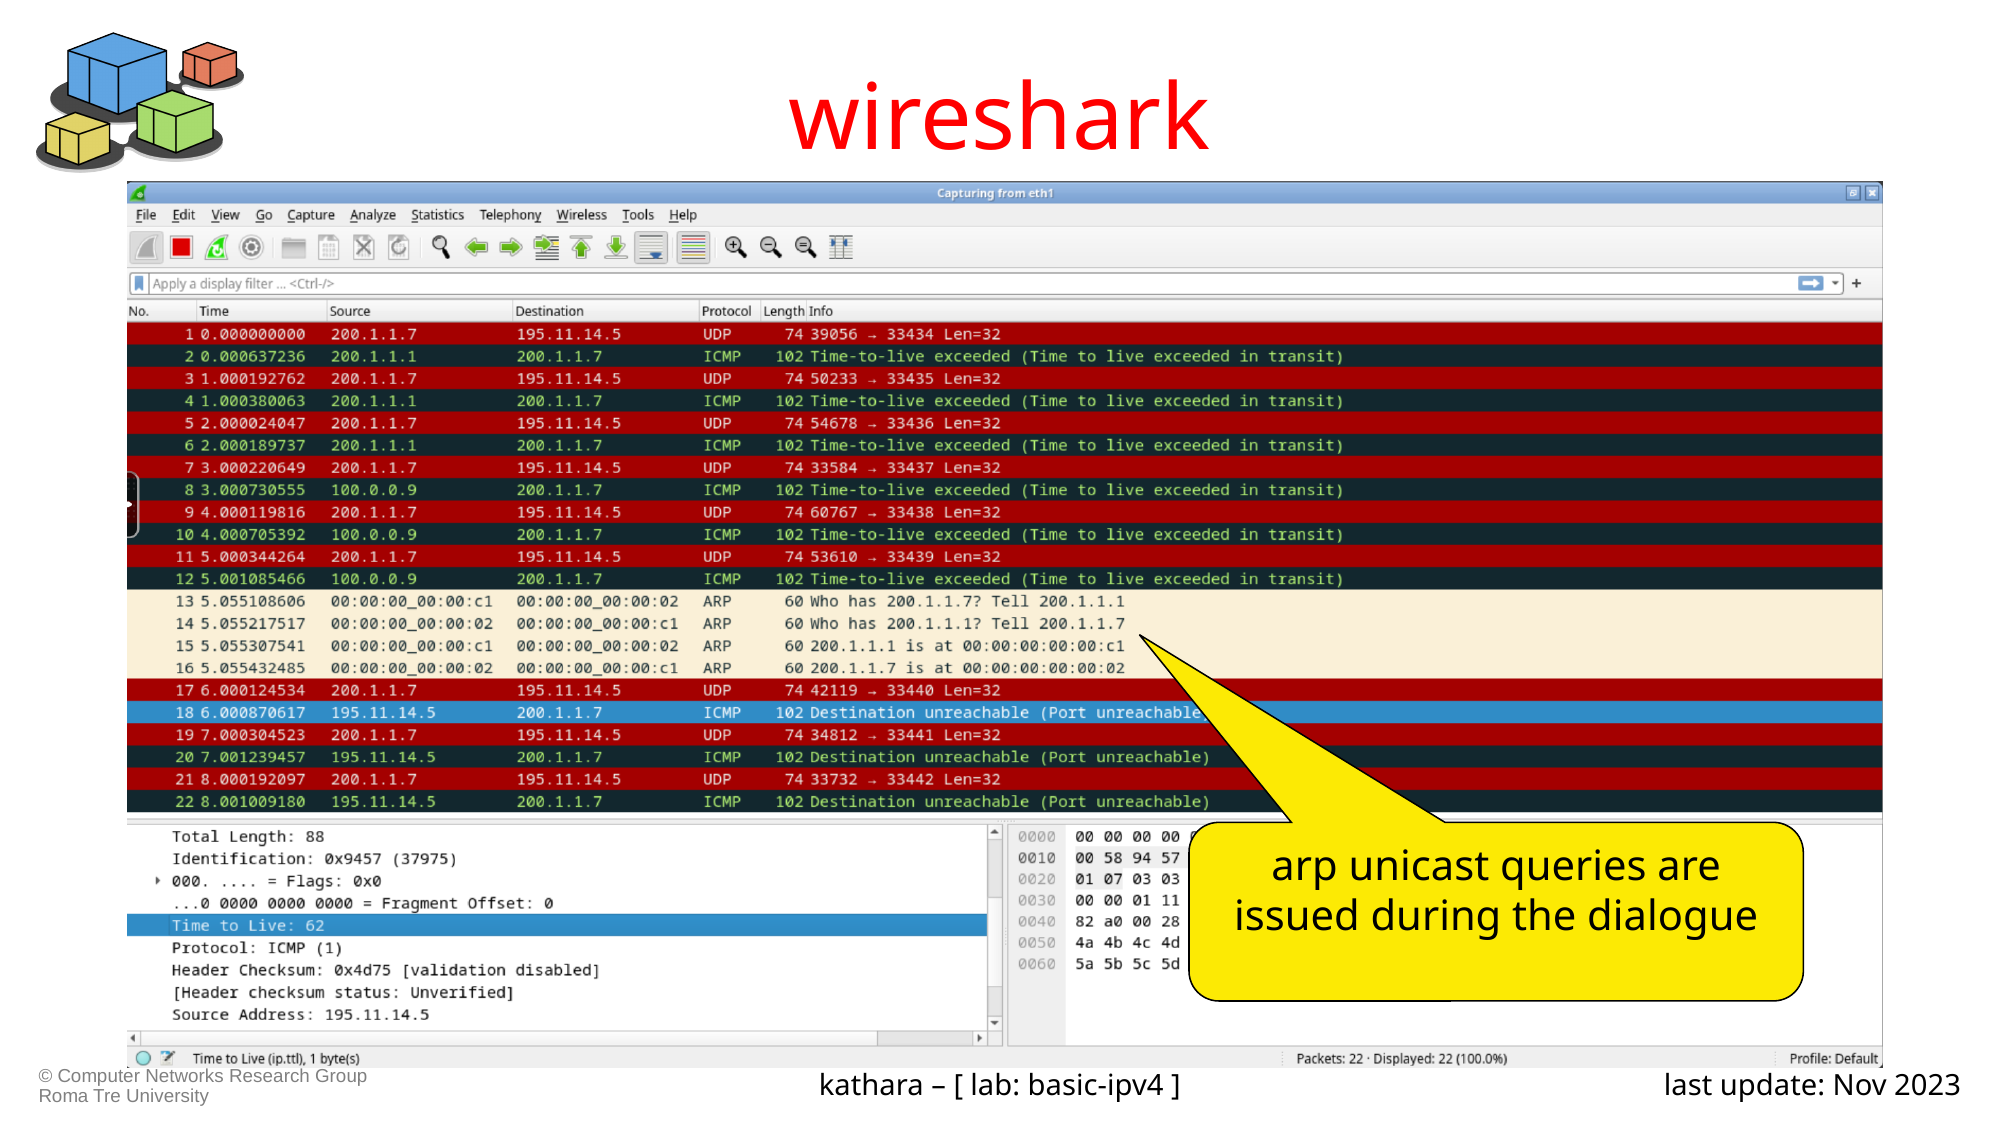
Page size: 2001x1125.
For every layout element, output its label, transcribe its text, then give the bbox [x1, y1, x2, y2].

title wireshark [99, 19, 1900, 207]
picture [36, 32, 99, 173]
footer kathara – [ lab: basic-ipv4 ] [511, 1076, 1489, 1114]
picture [127, 181, 1883, 1068]
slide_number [1519, 1058, 1977, 1114]
